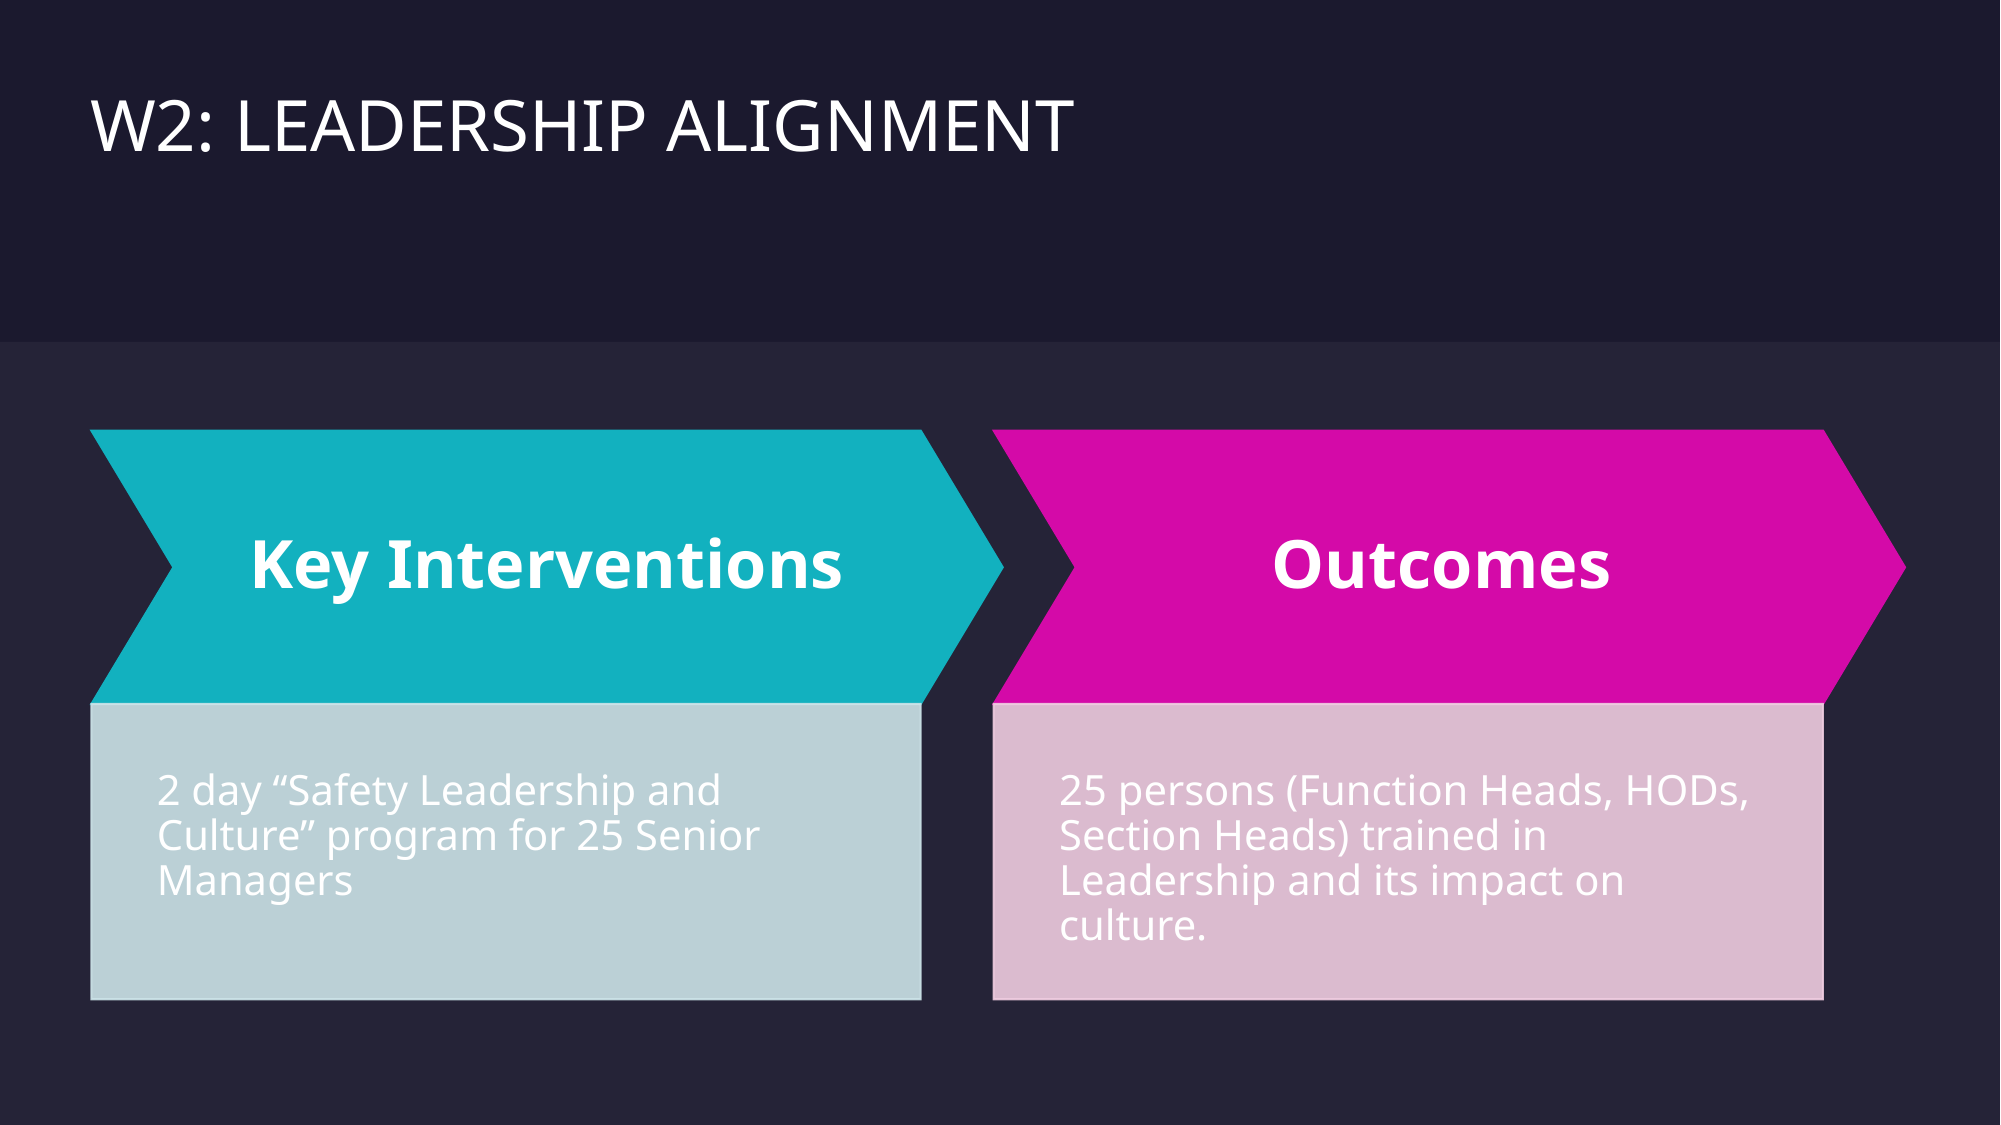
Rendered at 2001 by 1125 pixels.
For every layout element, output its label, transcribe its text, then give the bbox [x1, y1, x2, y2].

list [90, 430, 1910, 1000]
title W2: LEADERSHIP ALIGNMENT [90, 90, 1290, 253]
text_box [0, 0, 2000, 341]
text_box [0, 341, 2000, 1125]
